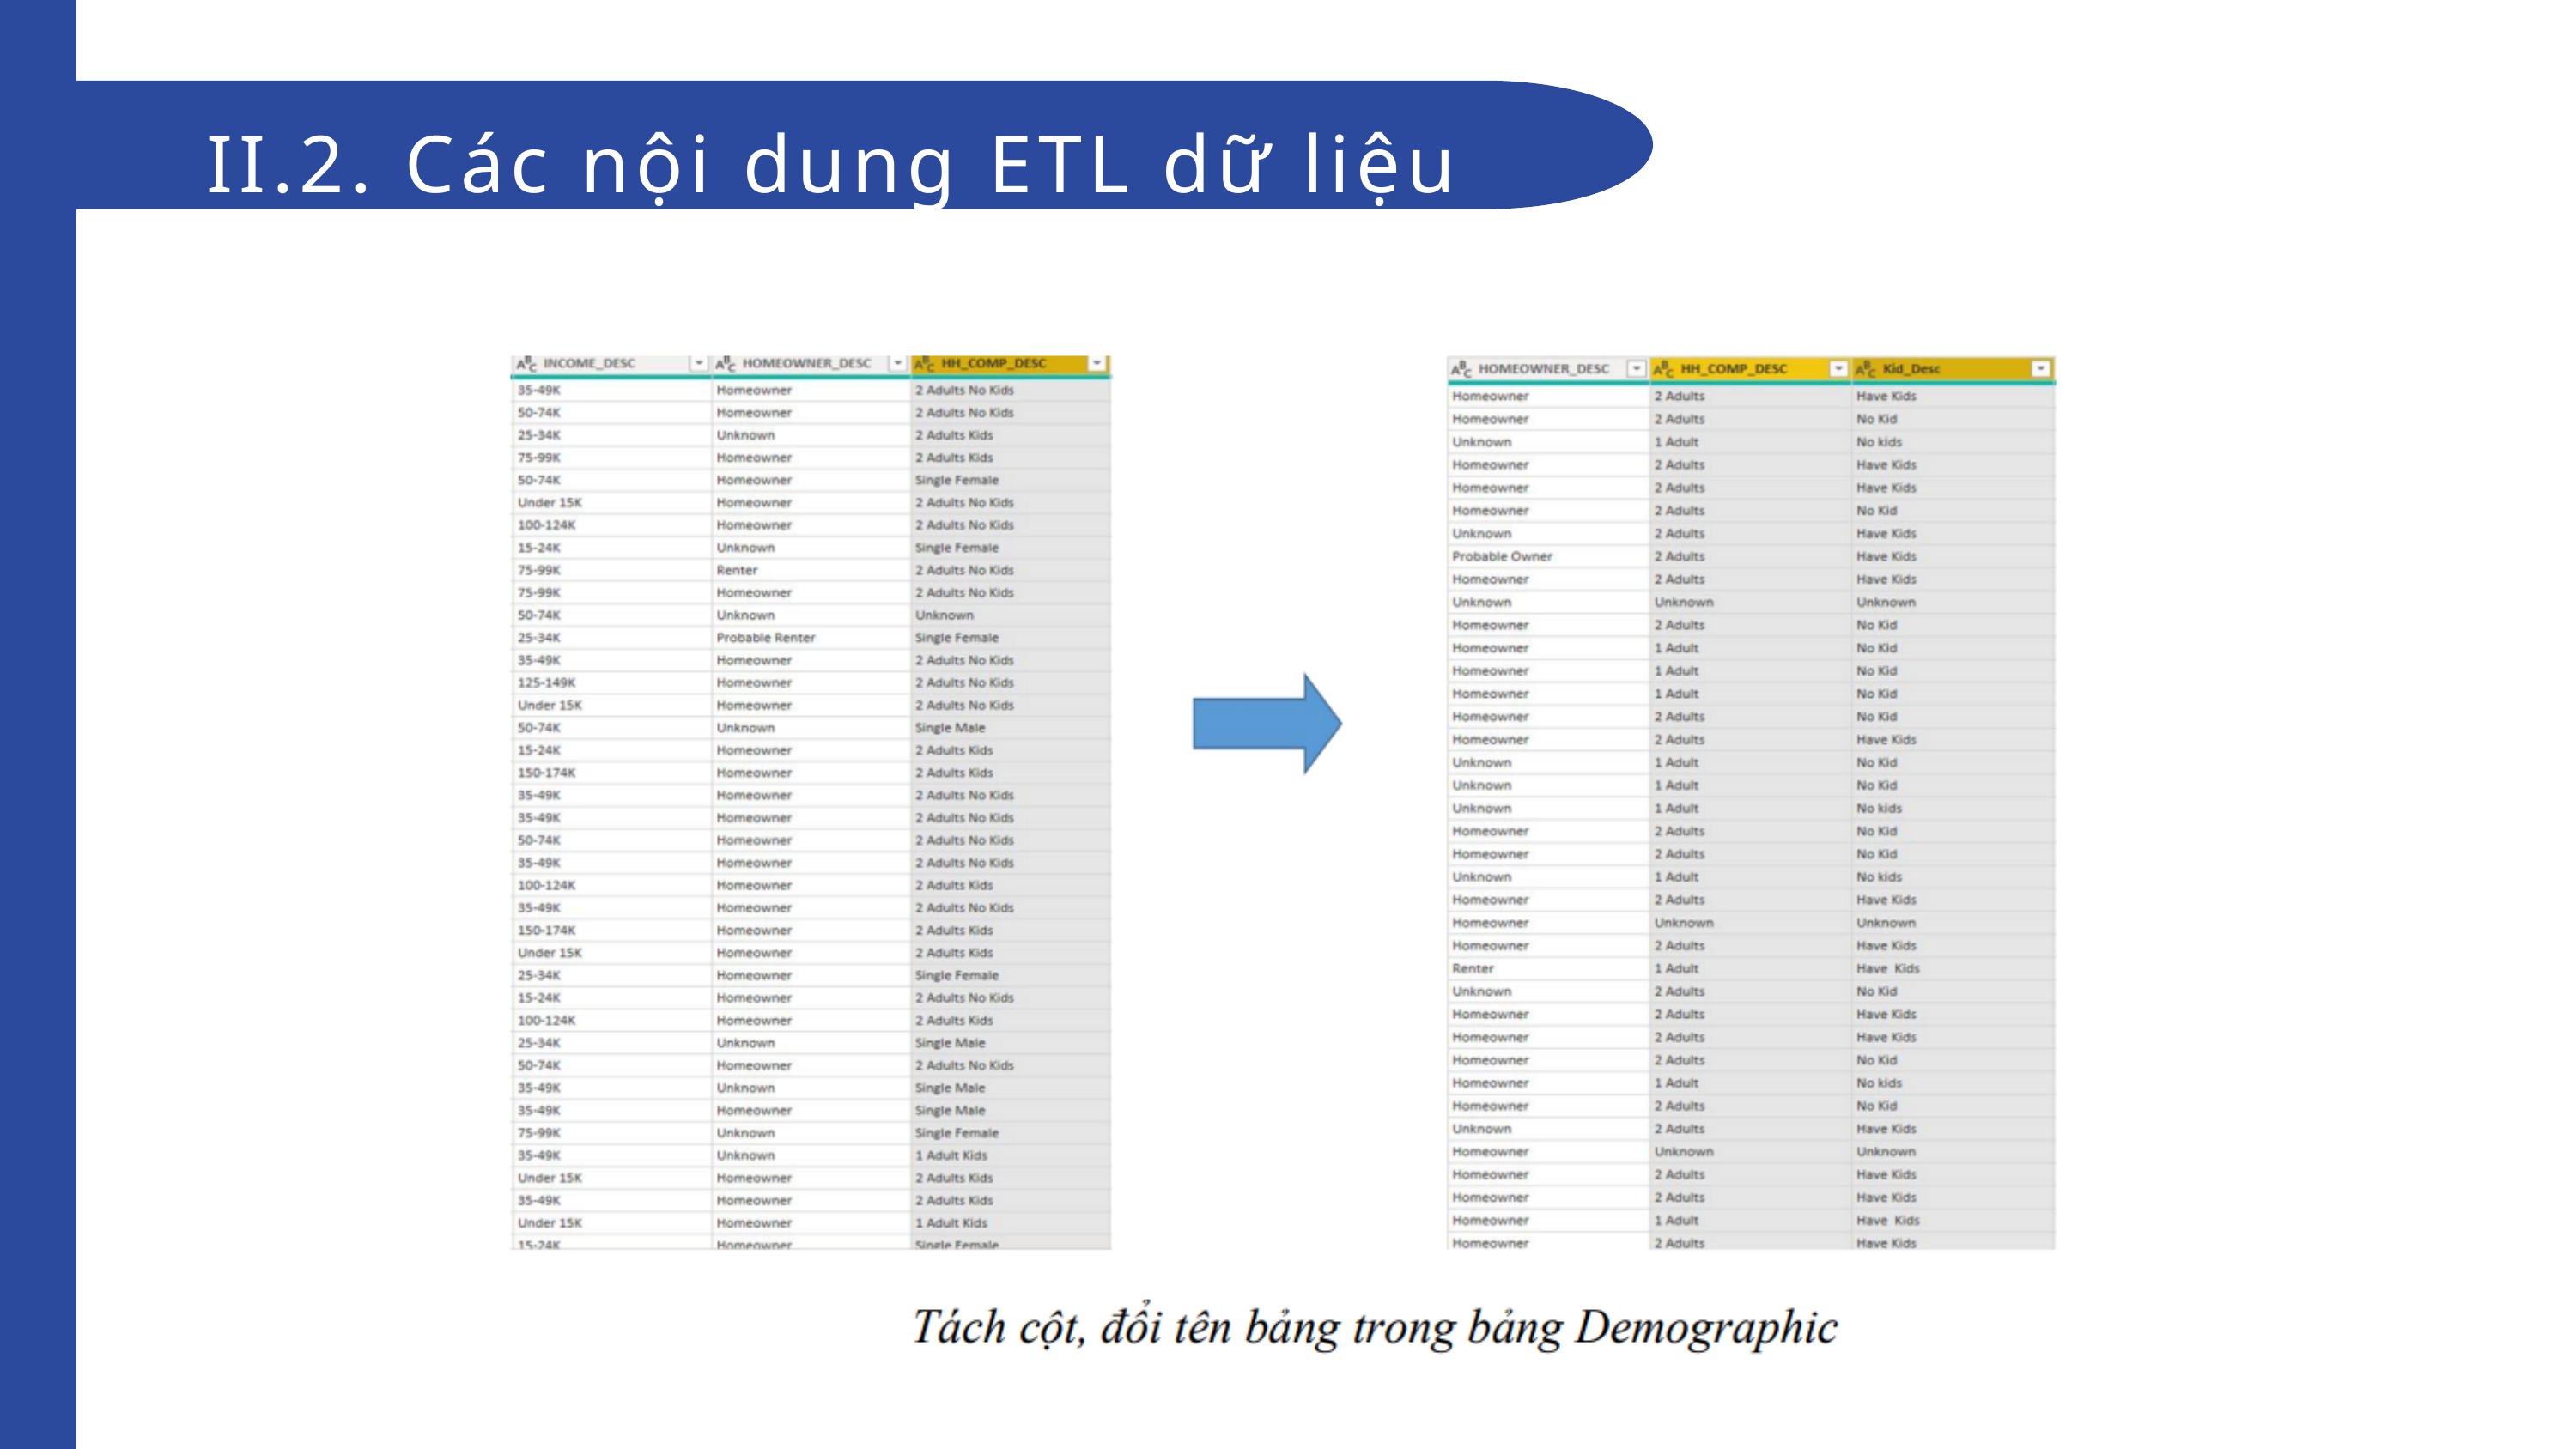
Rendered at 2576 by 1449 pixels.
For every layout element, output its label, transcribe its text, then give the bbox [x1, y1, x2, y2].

text_box II.2. Các nội dung ETL dữ liệu [76, 77, 780, 209]
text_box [0, 0, 76, 1449]
text_box II.2. Các nội dung ETL dữ liệu [909, 77, 1589, 209]
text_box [780, 0, 909, 312]
picture [466, 312, 2110, 1372]
